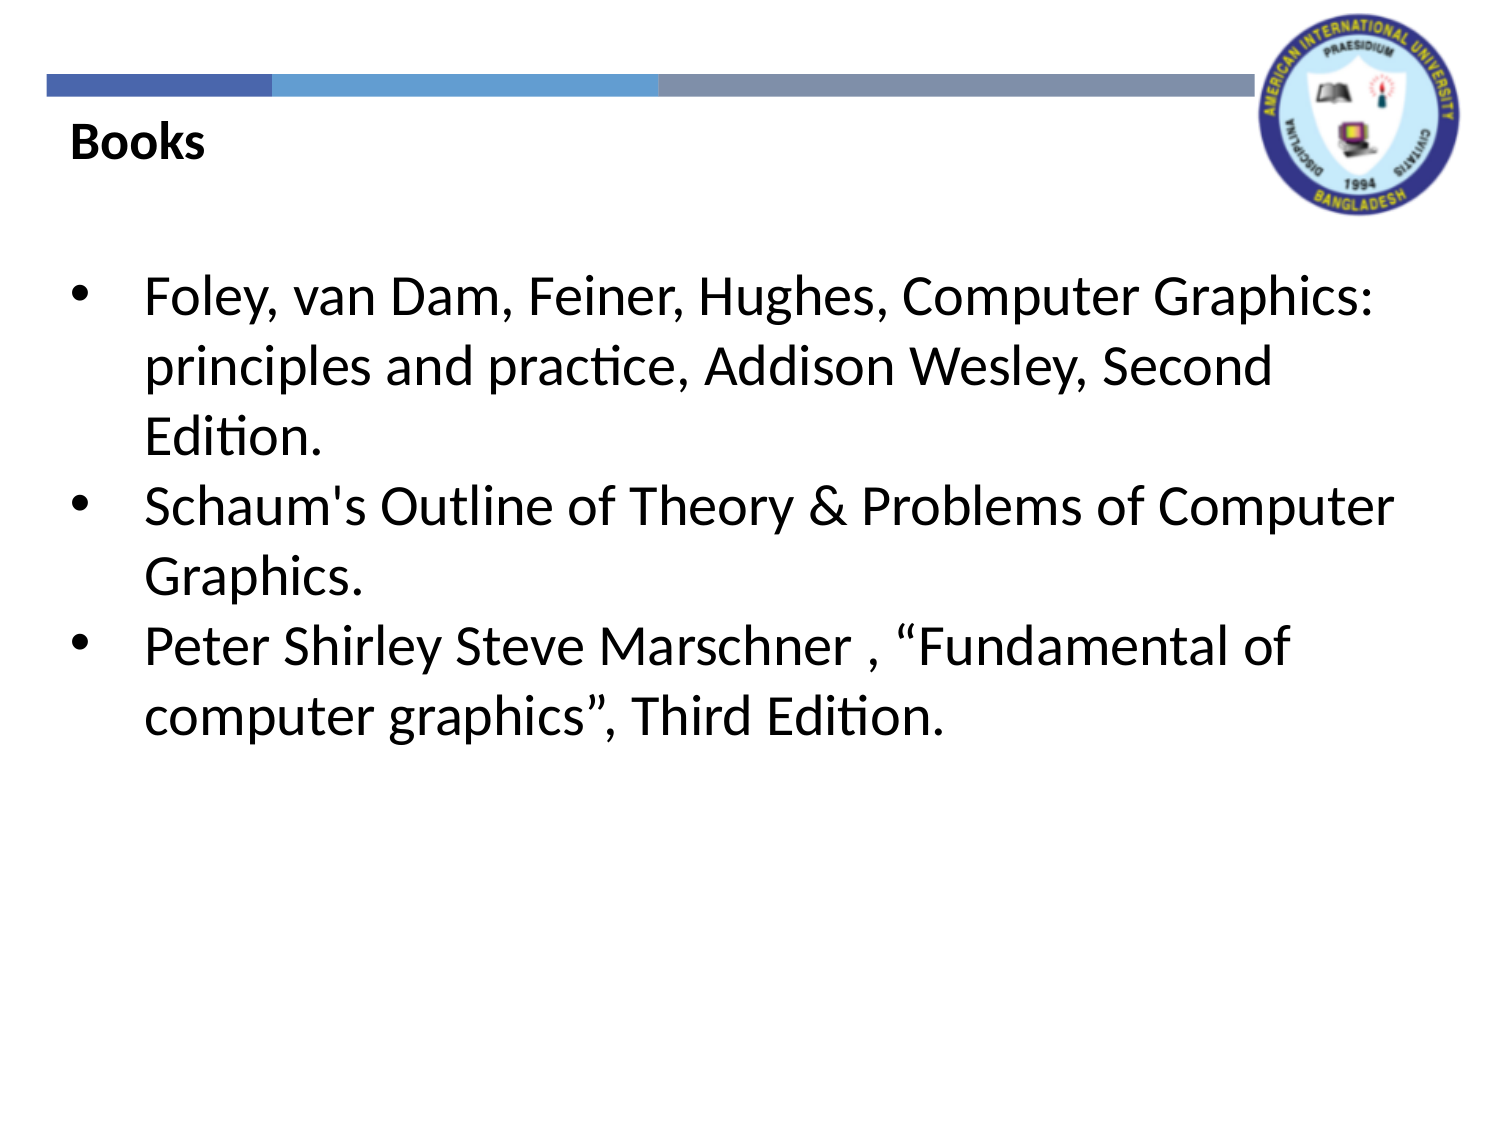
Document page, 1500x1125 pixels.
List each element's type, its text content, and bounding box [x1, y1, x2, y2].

picture [1254, 9, 1465, 221]
text_box Foley, van Dam, Feiner, Hughes, Computer Graphics: principles and practice, Addison Wesley, Second Edition. Schaum's Outline of Theory & Problems of Computer Graphics. Peter Shirley Steve Marschner , “Fundamental of computer graphics”, Third Edition. [54, 249, 1425, 800]
text_box Books [54, 97, 586, 179]
